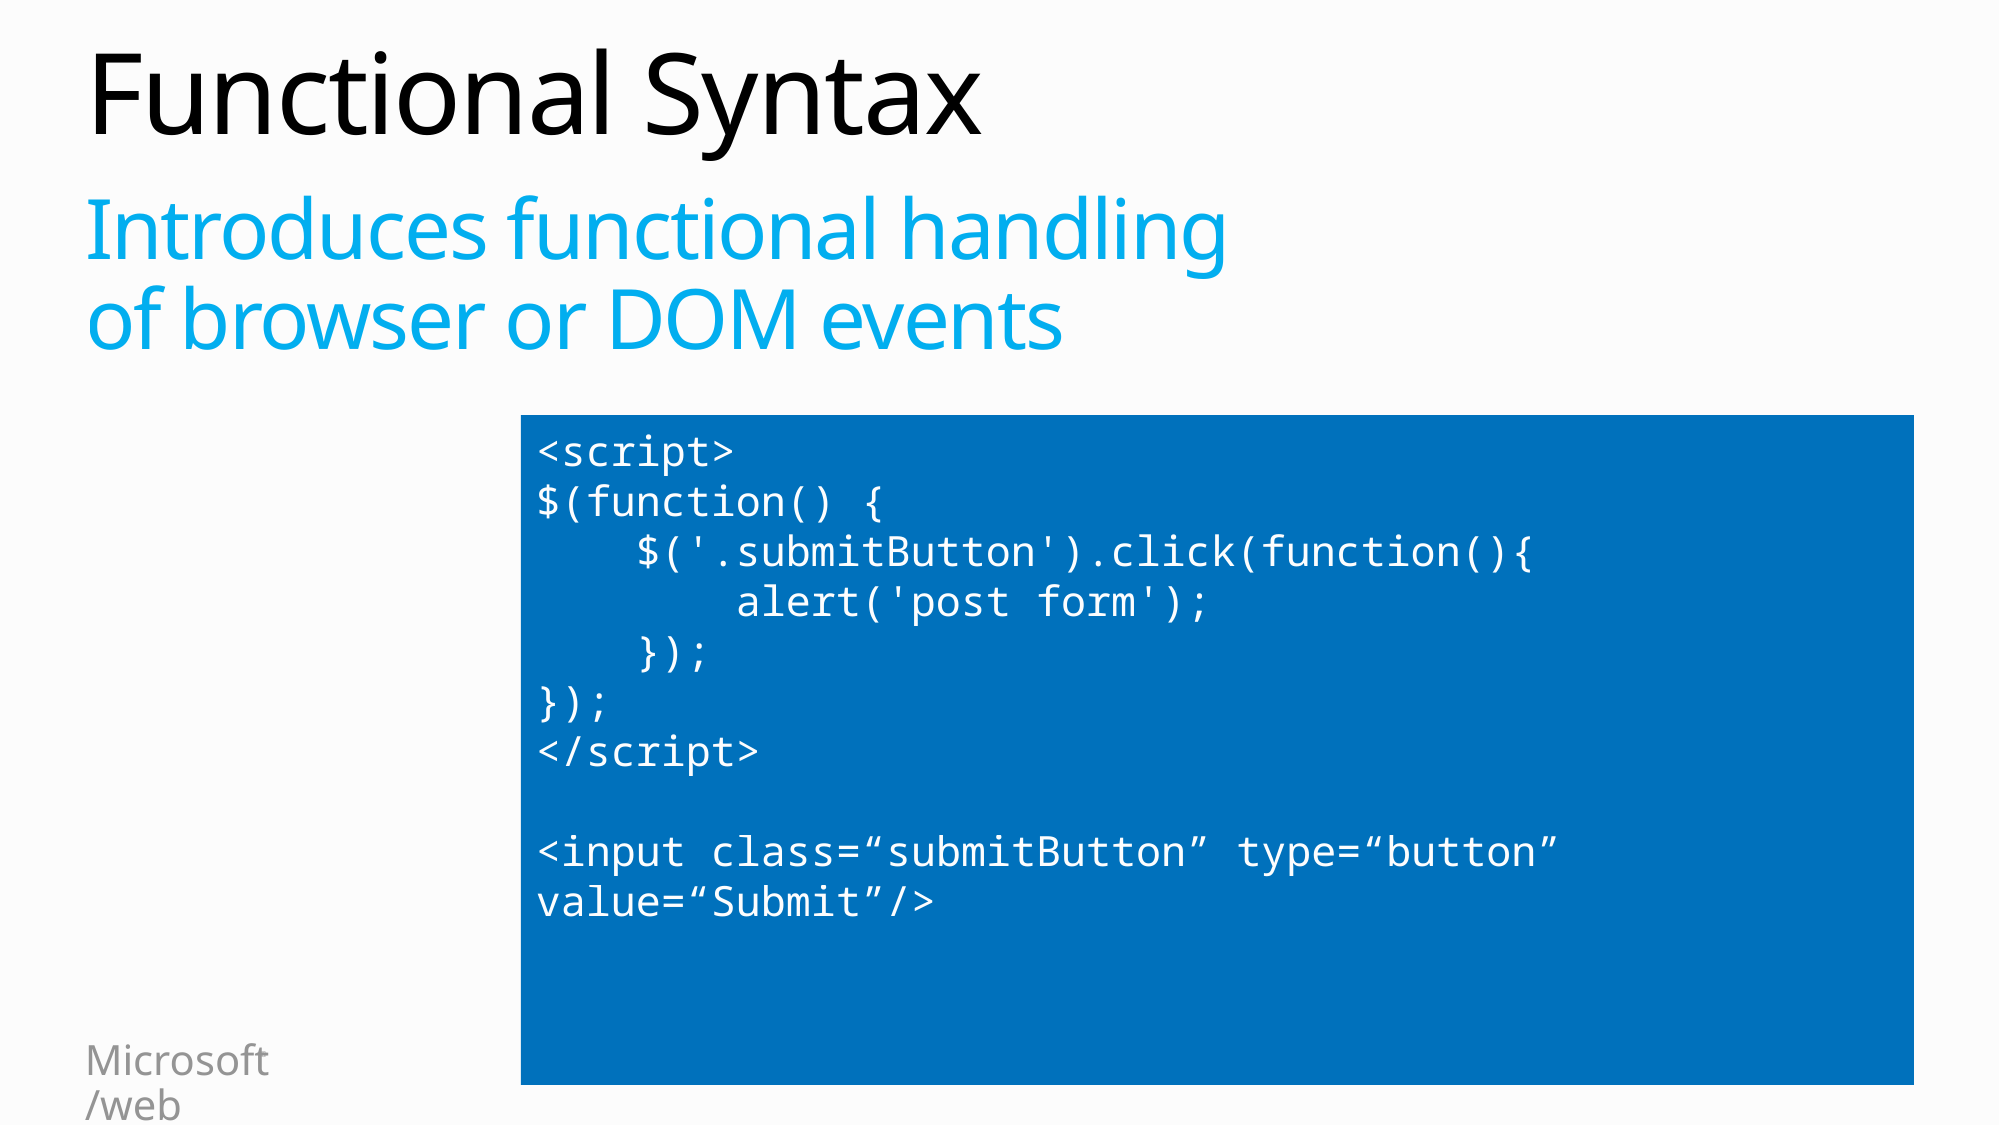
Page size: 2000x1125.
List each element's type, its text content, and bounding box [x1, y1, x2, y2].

title Functional Syntax [85, 37, 1914, 161]
text_box <script> $(function() { $('.submitButton').click(function(){ alert('post form'); }); }); </script> <input class=“submitButton” type=“button” value=“Submit”/> [519, 413, 1916, 1087]
list Introduces functional handling of browser or DOM events [85, 187, 1914, 369]
